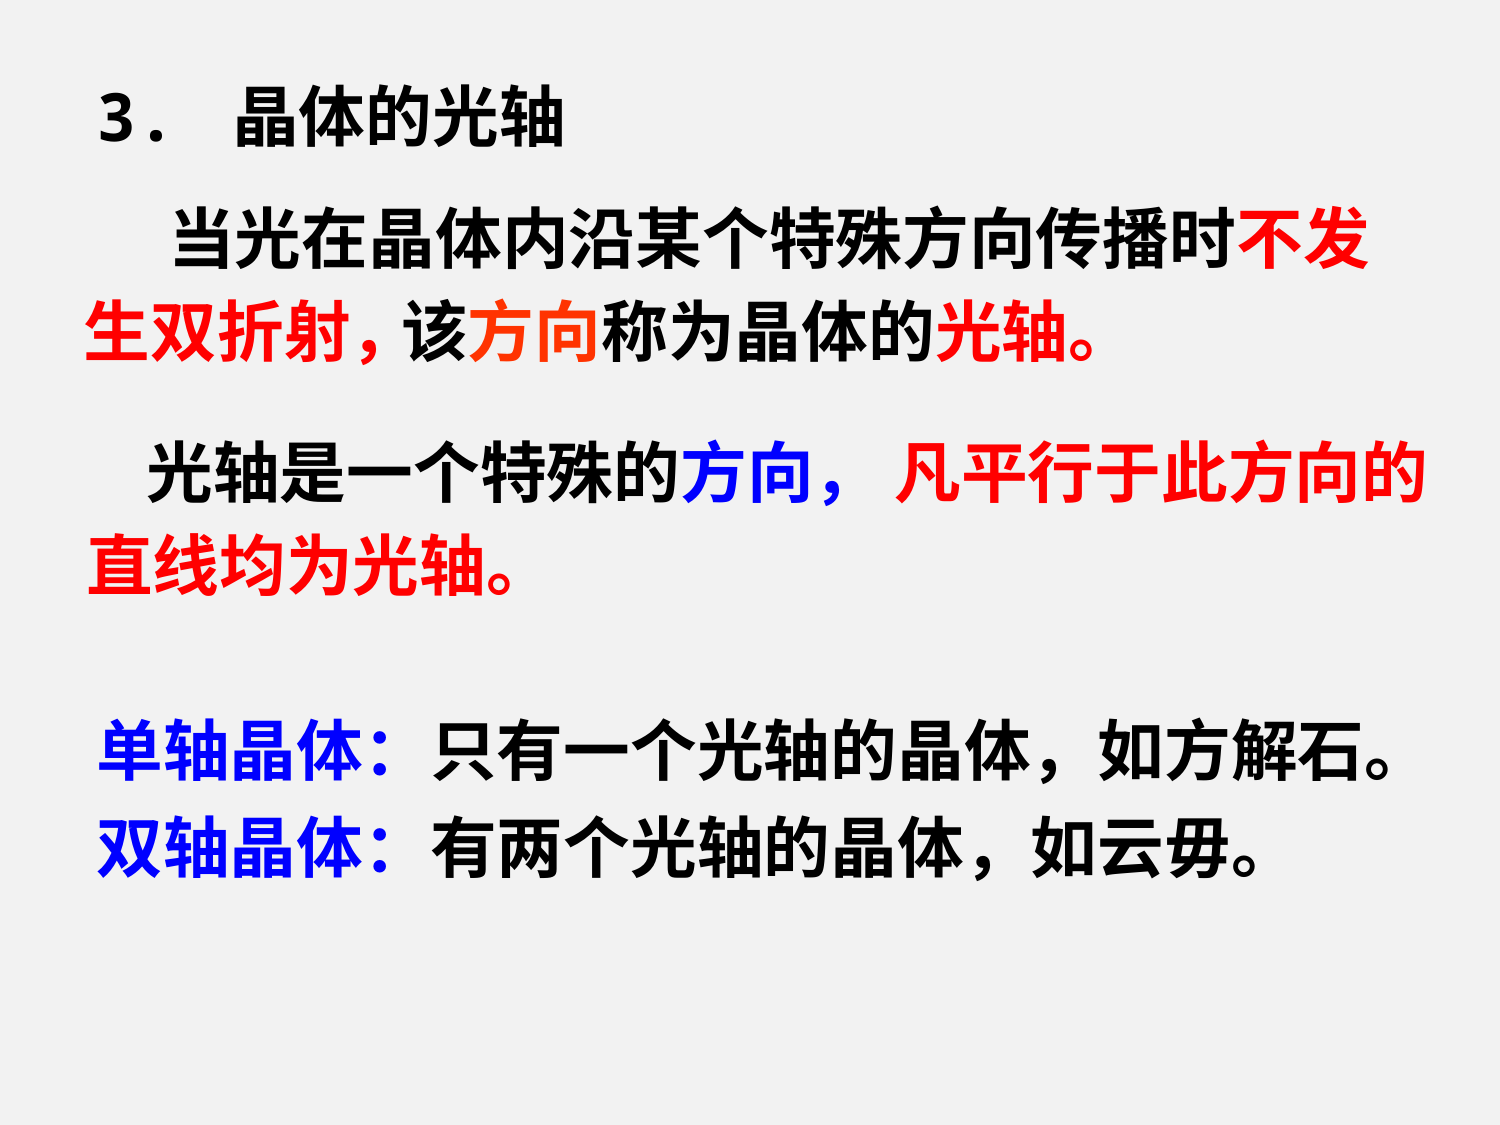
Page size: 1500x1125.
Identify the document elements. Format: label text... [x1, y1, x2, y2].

text_box 双轴晶体：有两个光轴的晶体，如云毋。 [81, 798, 1444, 893]
text_box 凡平行于此方向的 [879, 423, 1483, 518]
text_box 光轴是一个特殊的方向， [74, 423, 879, 515]
text_box 当光在晶体内沿某个特殊方向传播时不发 [91, 189, 1500, 285]
text_box 单轴晶体：只有一个光轴的晶体，如方解石。 [81, 701, 1500, 797]
text_box 直线均为光轴。 [71, 515, 1058, 611]
text_box 3. 晶体的光轴 [81, 67, 1039, 162]
text_box 生双折射， [69, 282, 566, 378]
text_box 该方向称为晶体的光轴。 [566, 282, 1266, 378]
